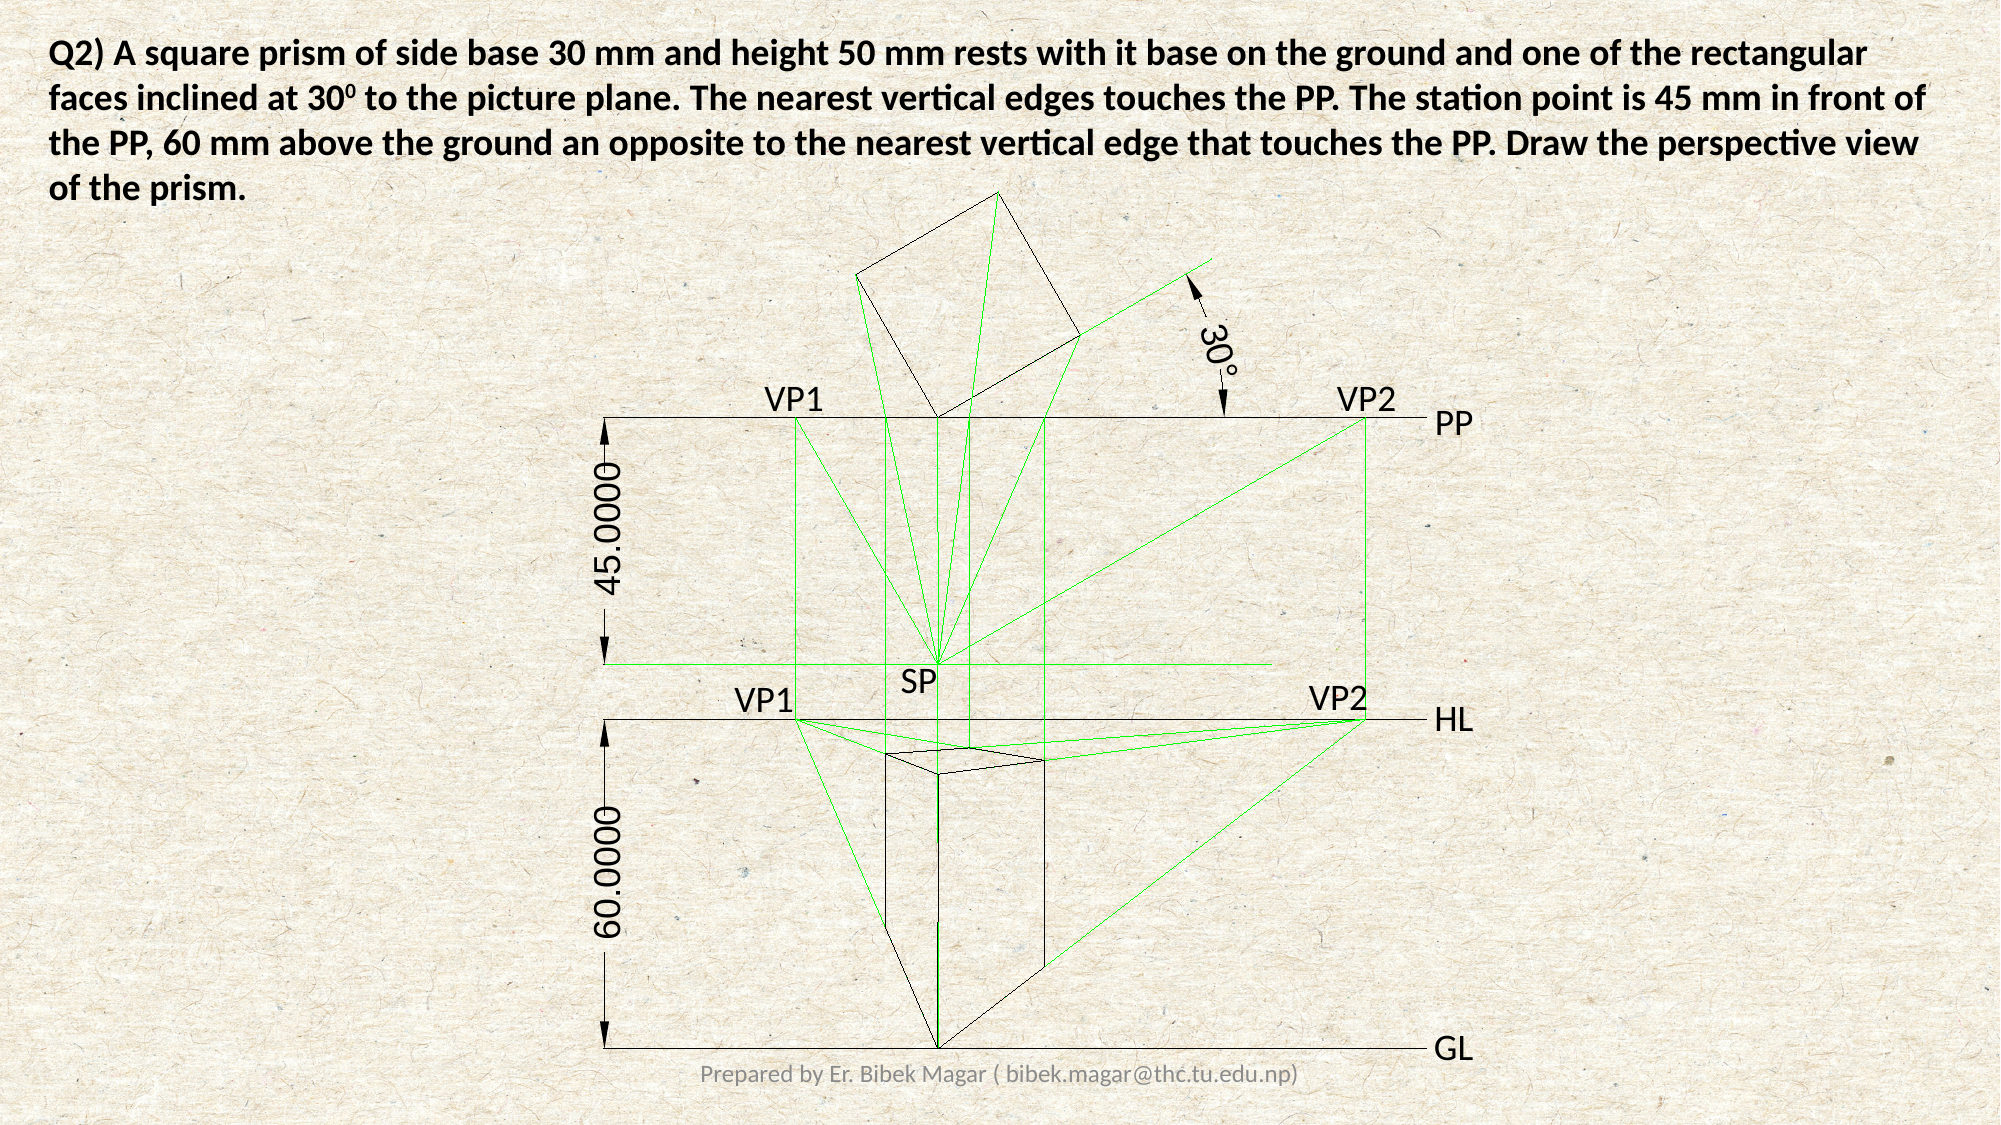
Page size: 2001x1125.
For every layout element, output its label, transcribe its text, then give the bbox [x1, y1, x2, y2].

text_box GL [1405, 1015, 1502, 1076]
text_box 30° [1192, 318, 1251, 385]
picture [0, 0, 2001, 1125]
text_box HL [1405, 686, 1502, 746]
text_box [1185, 273, 1203, 301]
text_box 45.0000 [582, 461, 628, 597]
text_box [1218, 389, 1228, 418]
text_box [599, 636, 610, 665]
text_box [599, 1021, 610, 1049]
text_box VP1 [746, 366, 843, 427]
text_box [599, 719, 610, 747]
footer Prepared by Er. Bibek Magar ( bibek.magar@thc.tu.edu.np) [662, 1049, 1338, 1103]
text_box VP2 [1290, 665, 1387, 726]
text_box 60.0000 [582, 805, 628, 941]
text_box VP1 [716, 667, 812, 728]
text_box PP [1406, 390, 1503, 451]
footer Prepared by Er. Bibek Magar ( bibek.magar@thc.tu.edu.np) [939, 1042, 1338, 1048]
text_box [599, 417, 610, 445]
text_box Q2) A square prism of side base 30 mm and height 50 mm rests with it base on the ground and one of the rectangular faces inclined at 300 to the picture plane. The nearest vertical edges touches the PP. The station point is 45 mm in front of the PP, 60 mm above the ground an opposite to the nearest vertical edge that touches the PP. Draw the perspective view of the prism. [33, 20, 1967, 215]
footer Prepared by Er. Bibek Magar ( bibek.magar@thc.tu.edu.np) [662, 1042, 937, 1048]
text_box VP2 [1318, 366, 1415, 427]
text_box SP [870, 648, 967, 709]
